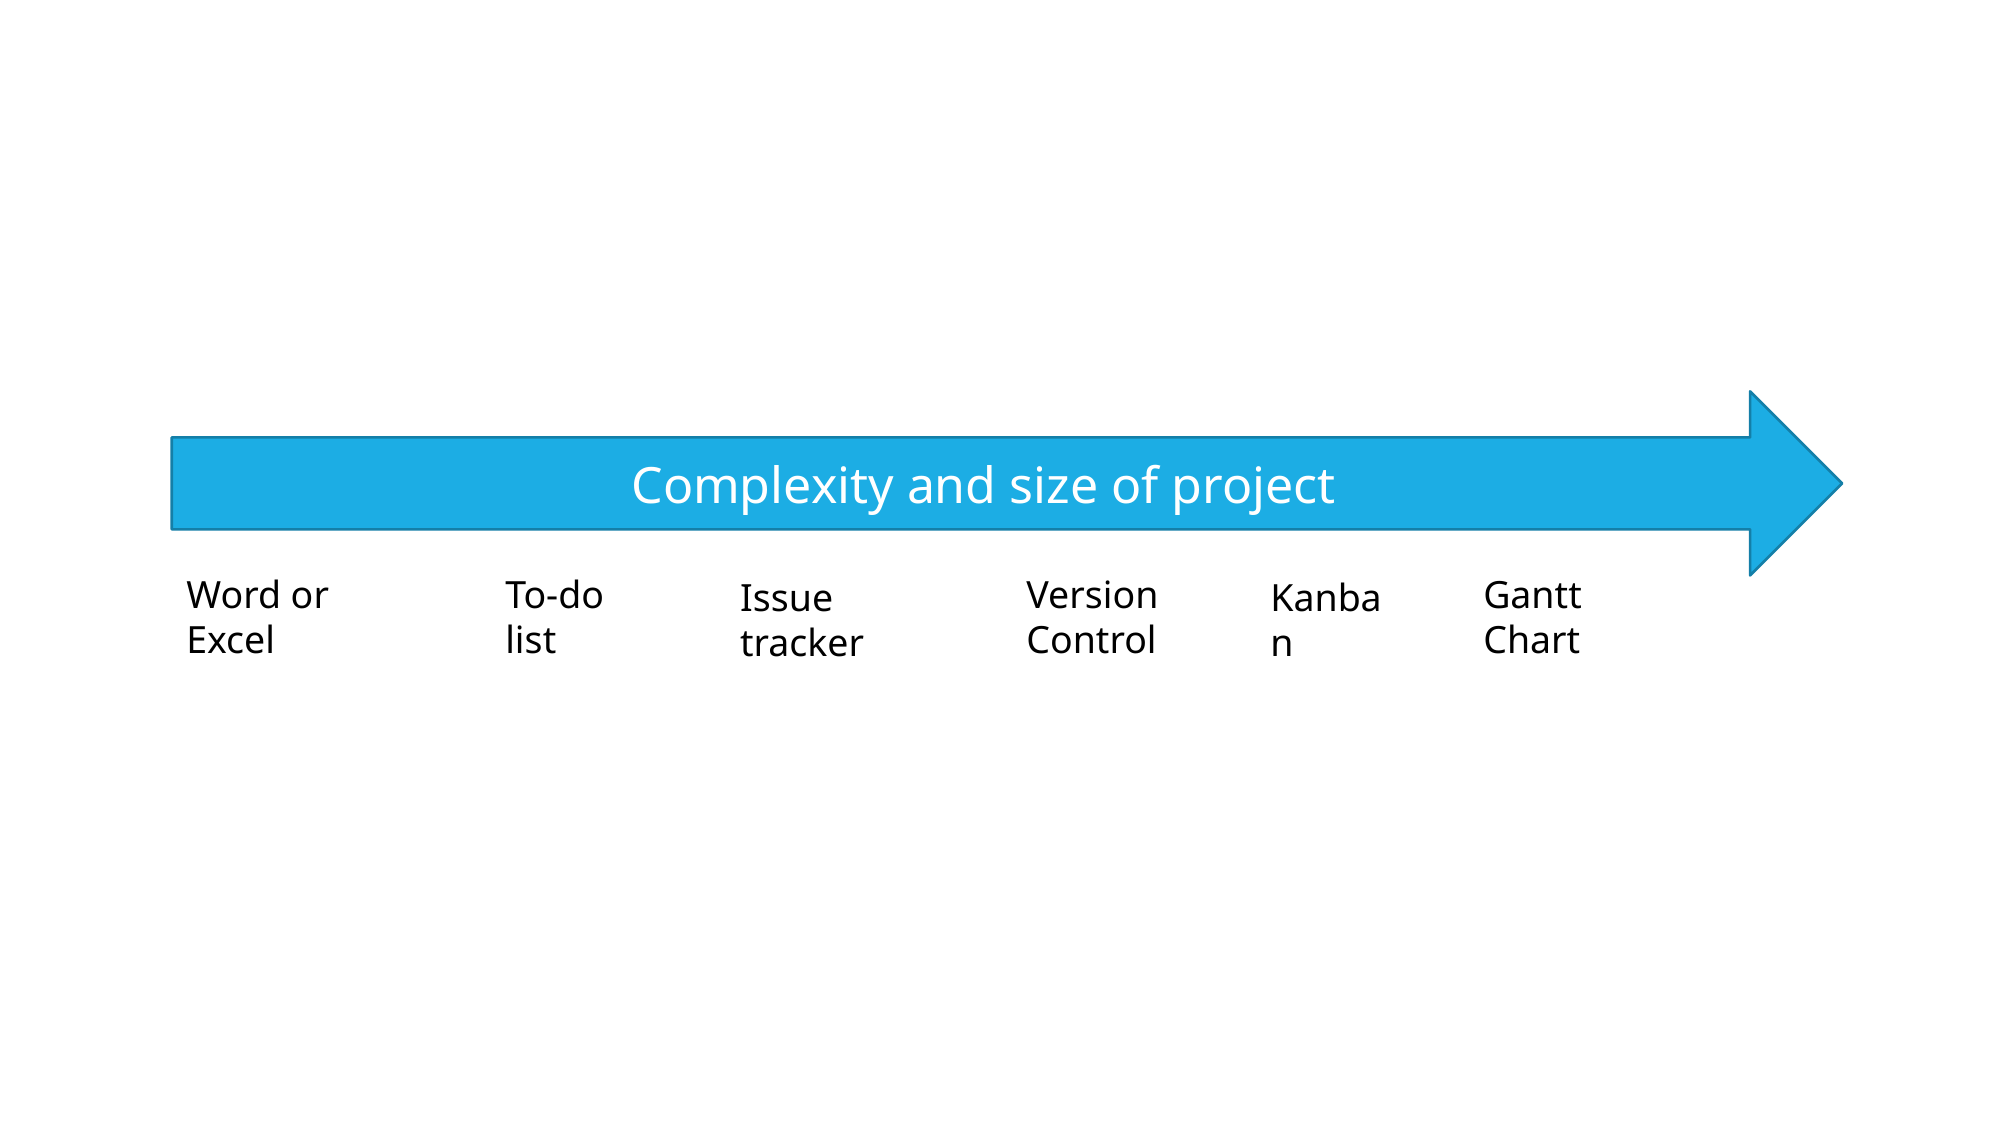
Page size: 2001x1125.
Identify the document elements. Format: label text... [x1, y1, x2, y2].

text_box Gantt Chart [1468, 563, 1680, 668]
text_box Issue tracker [725, 566, 947, 672]
text_box Version Control [1011, 563, 1191, 668]
text_box Word or Excel [171, 563, 426, 668]
text_box Complexity and size of project [170, 390, 1844, 577]
text_box Kanban [1255, 566, 1404, 672]
text_box To-do list [490, 563, 661, 668]
